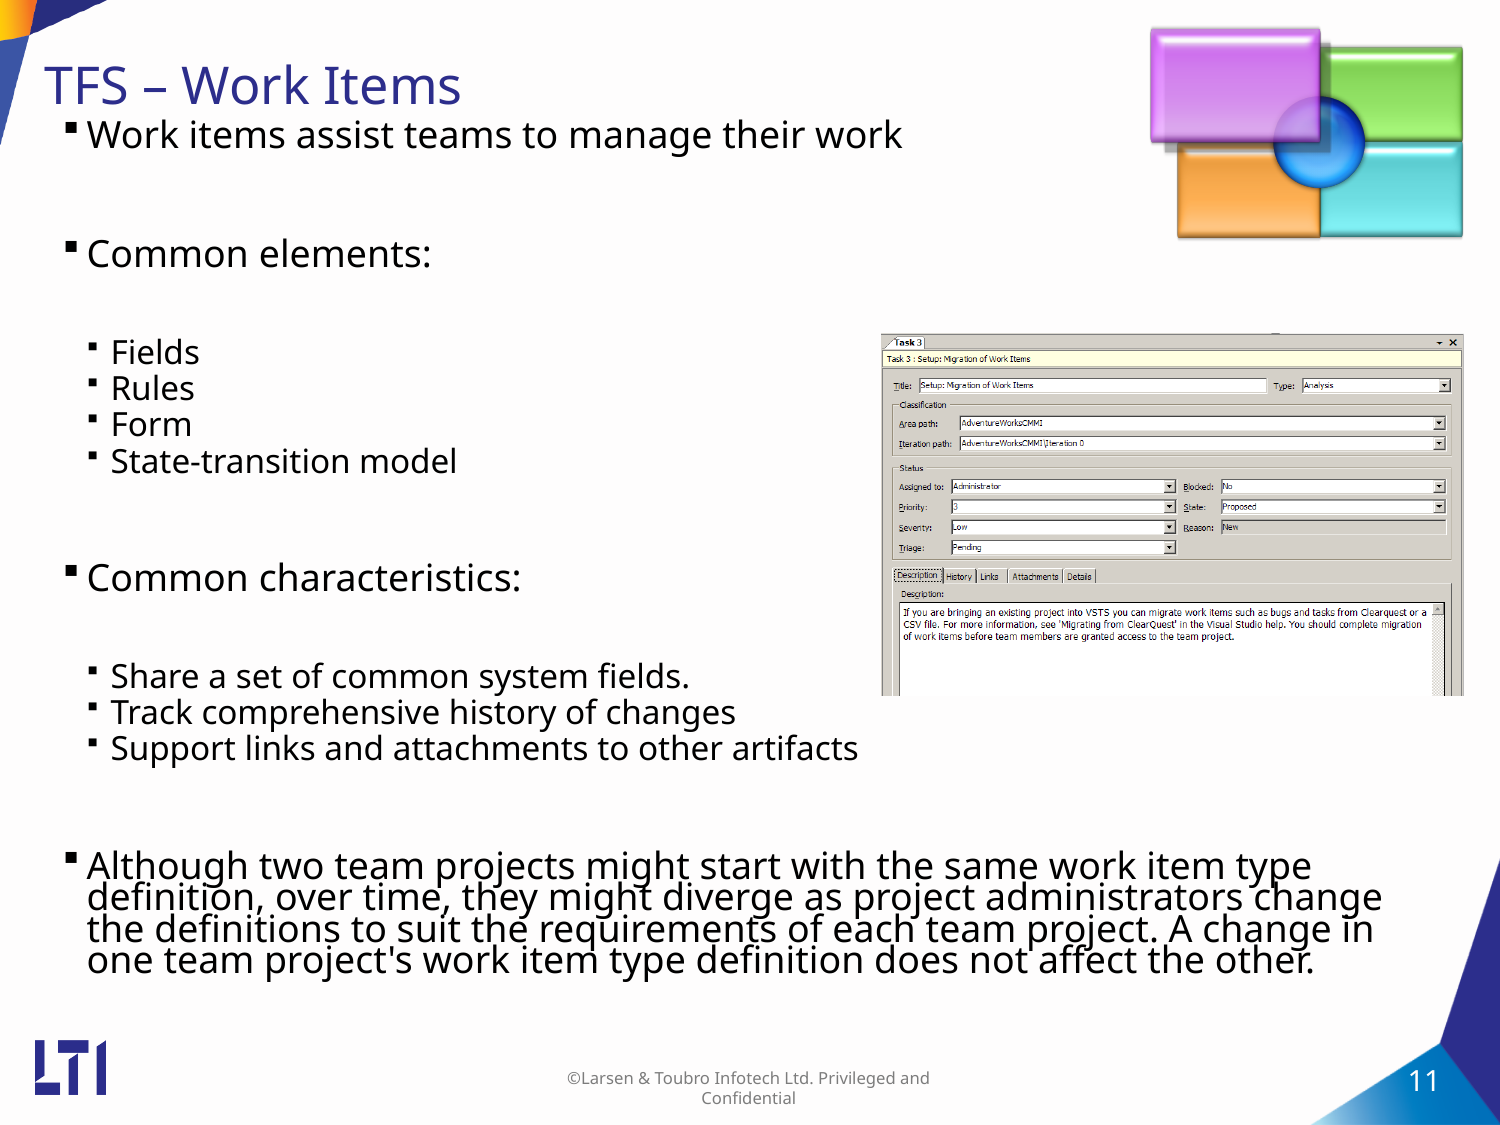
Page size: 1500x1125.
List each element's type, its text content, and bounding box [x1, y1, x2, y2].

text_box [1149, 24, 1464, 242]
picture [0, 0, 110, 145]
picture [1288, 854, 1500, 1125]
title TFS – Work Items [44, 52, 1144, 116]
picture [35, 1040, 106, 1095]
list Work items assist teams to manage their work Common elements: Fields Rules Form State-transition model Common characteristics: Share a set of common system fields. Track comprehensive history of changes Support links and attachments to other artifacts Although two team projects might start with the same work item type definition, over time, they might diverge as project administrators change the definitions to suit the requirements of each team project. A change in one team project's work item type definition does not affect the other. [62, 123, 1438, 906]
picture [880, 333, 1464, 696]
